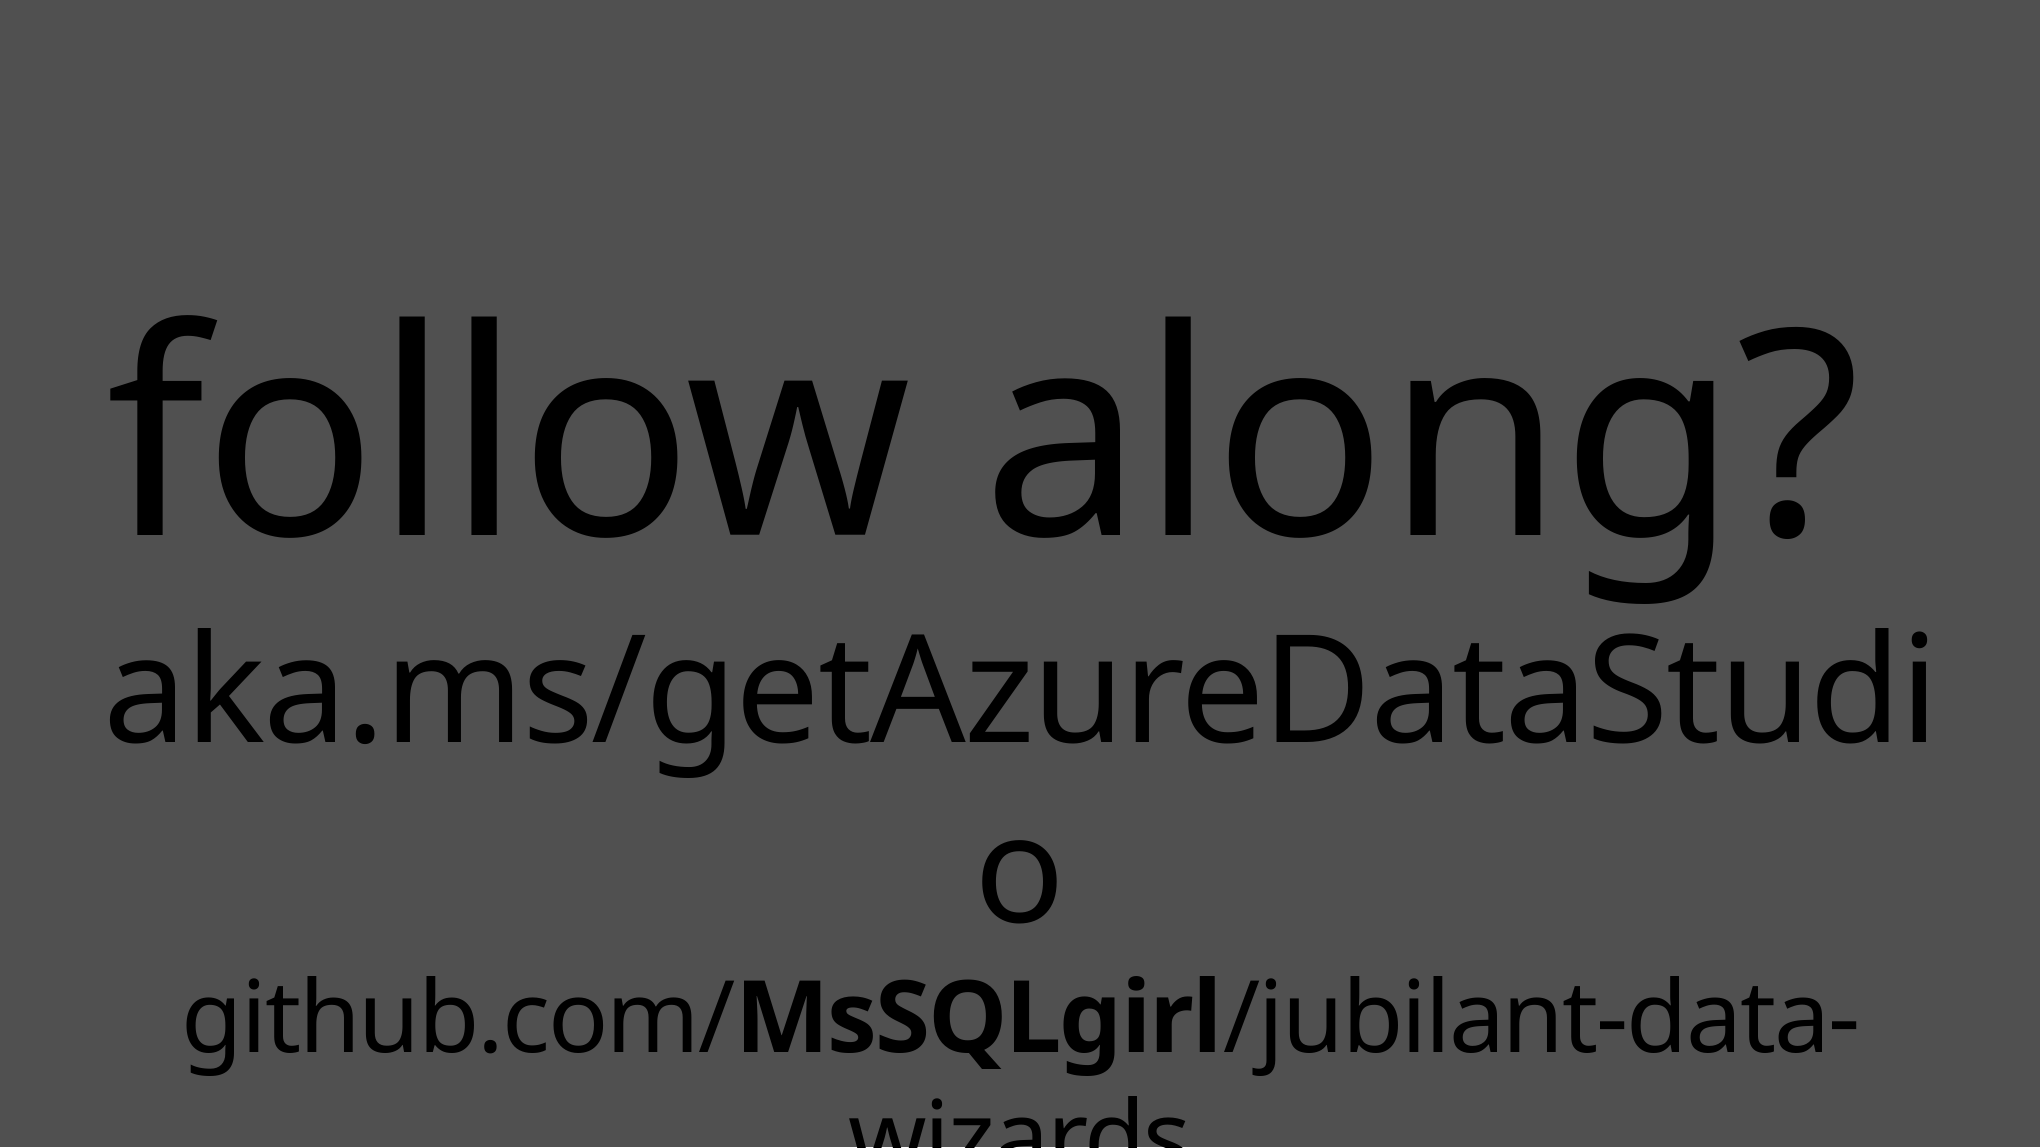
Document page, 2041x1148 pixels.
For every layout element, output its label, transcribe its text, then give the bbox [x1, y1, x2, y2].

title follow along? aka.ms/getAzureDataStudio github.com/MsSQLgirl/jubilant-data-wizards [45, 232, 1996, 915]
